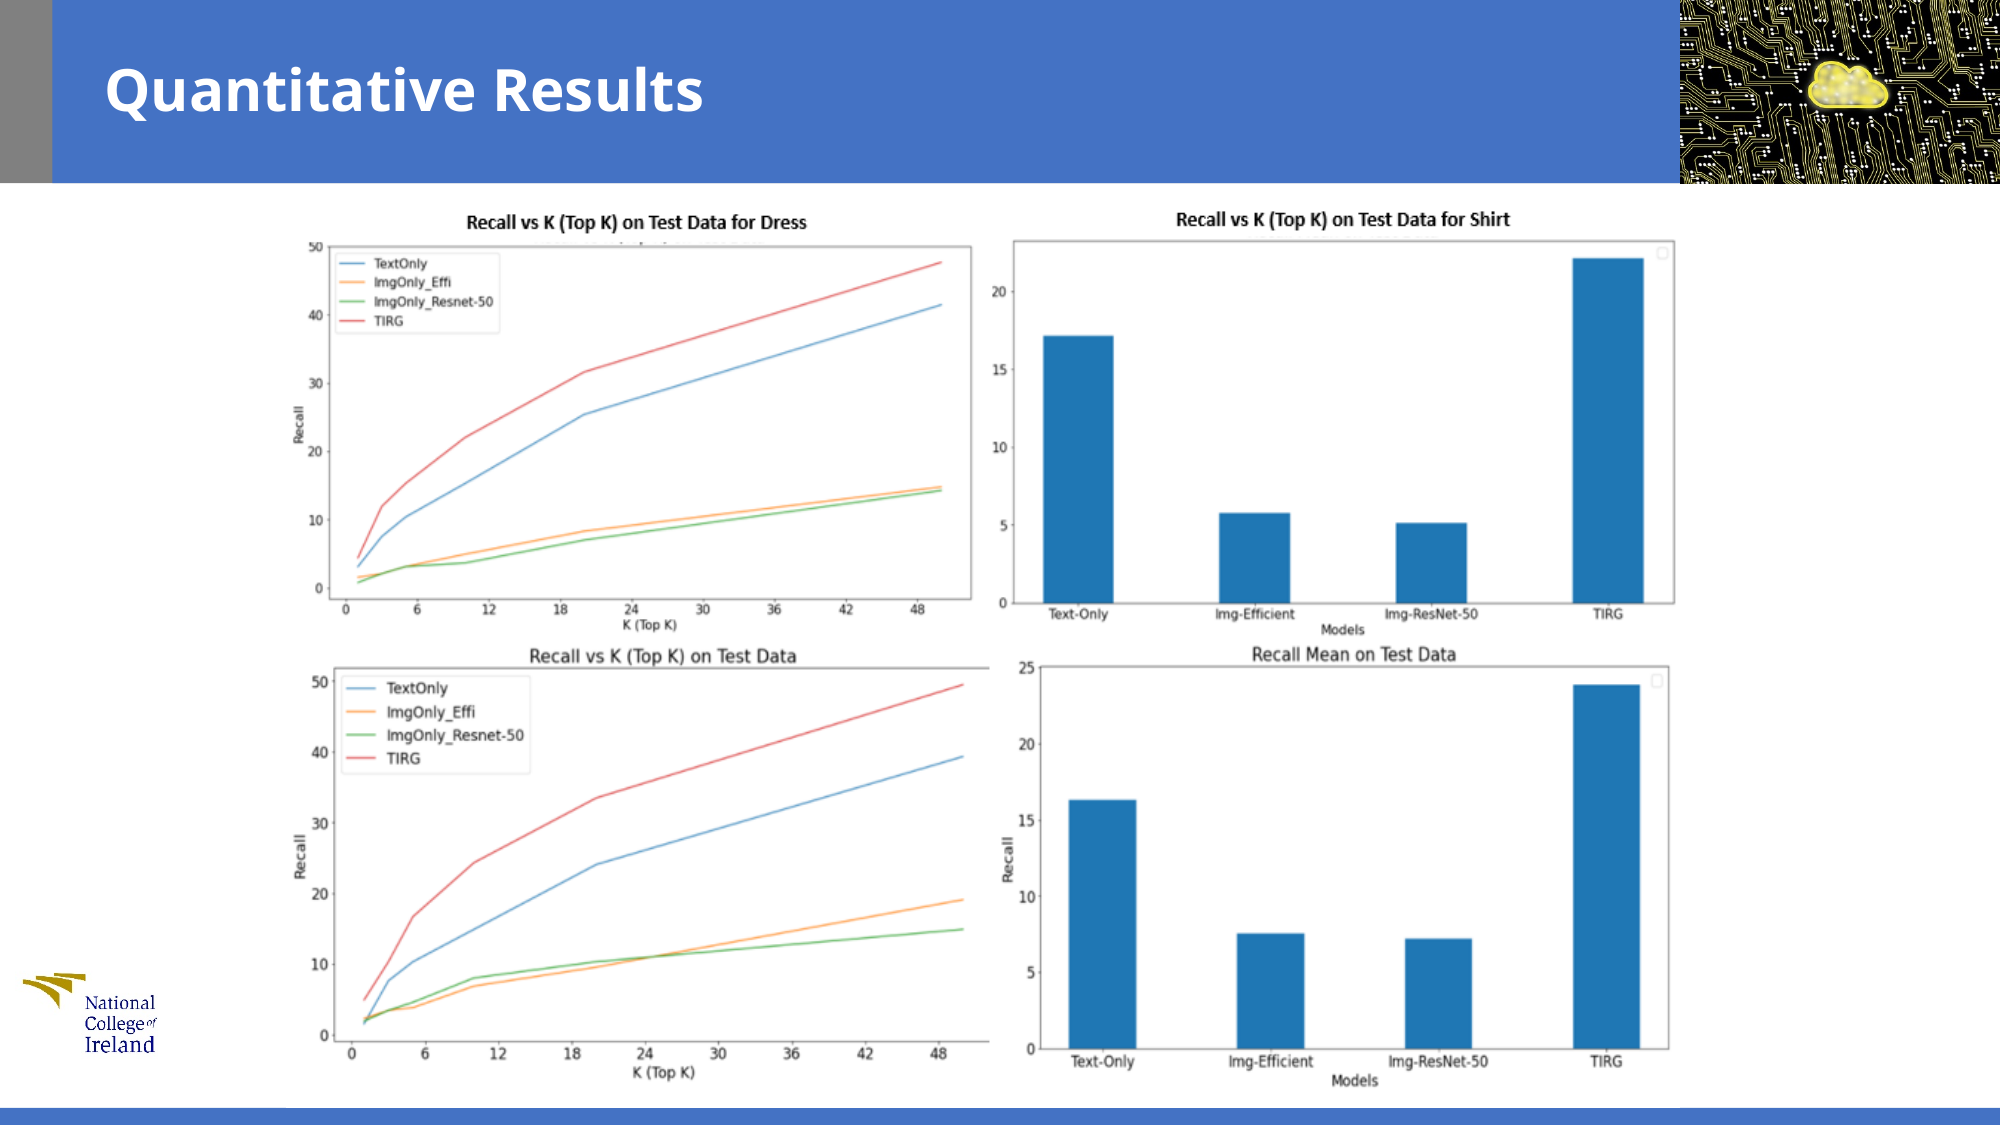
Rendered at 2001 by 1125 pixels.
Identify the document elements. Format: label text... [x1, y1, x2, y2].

picture [1679, 0, 2000, 184]
text_box [0, 1107, 2000, 1125]
text_box [51, 0, 1679, 184]
text_box [0, 0, 51, 184]
picture [286, 194, 1680, 1108]
text_box Quantitative Results [89, 25, 1679, 152]
picture [15, 938, 164, 1087]
